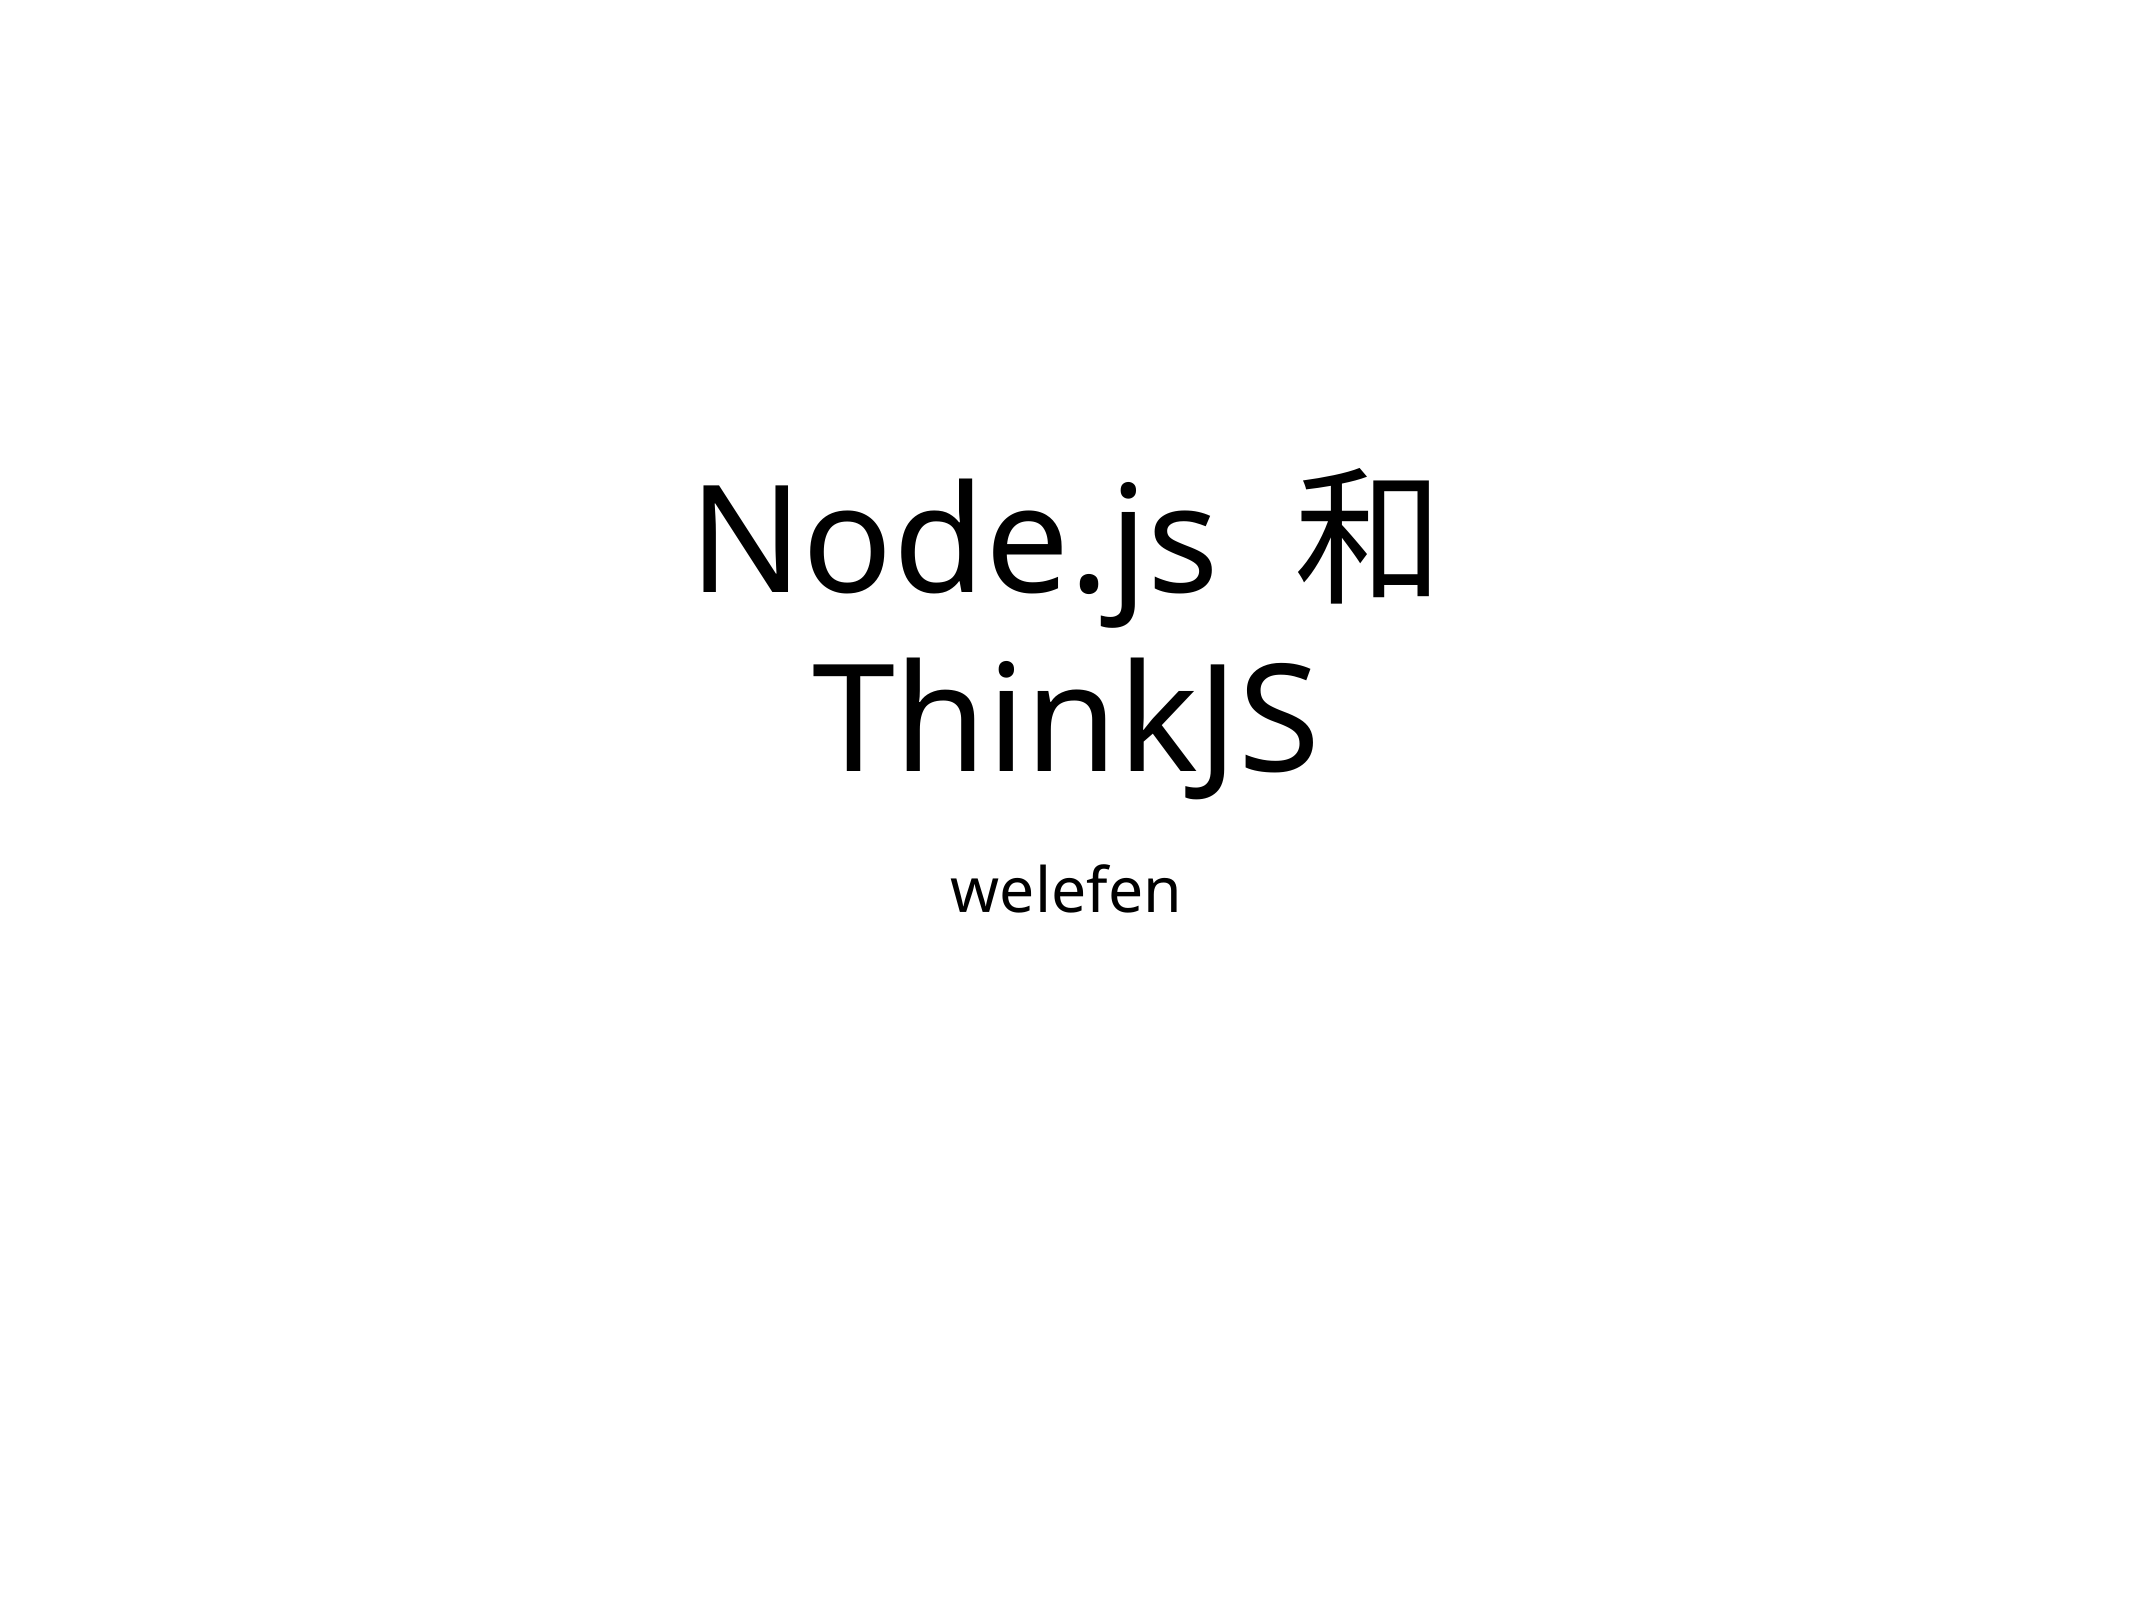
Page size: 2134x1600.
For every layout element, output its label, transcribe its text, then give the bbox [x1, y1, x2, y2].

subtitle welefen [422, 843, 1711, 984]
title Node.js 和 ThinkJS [422, 401, 1711, 808]
